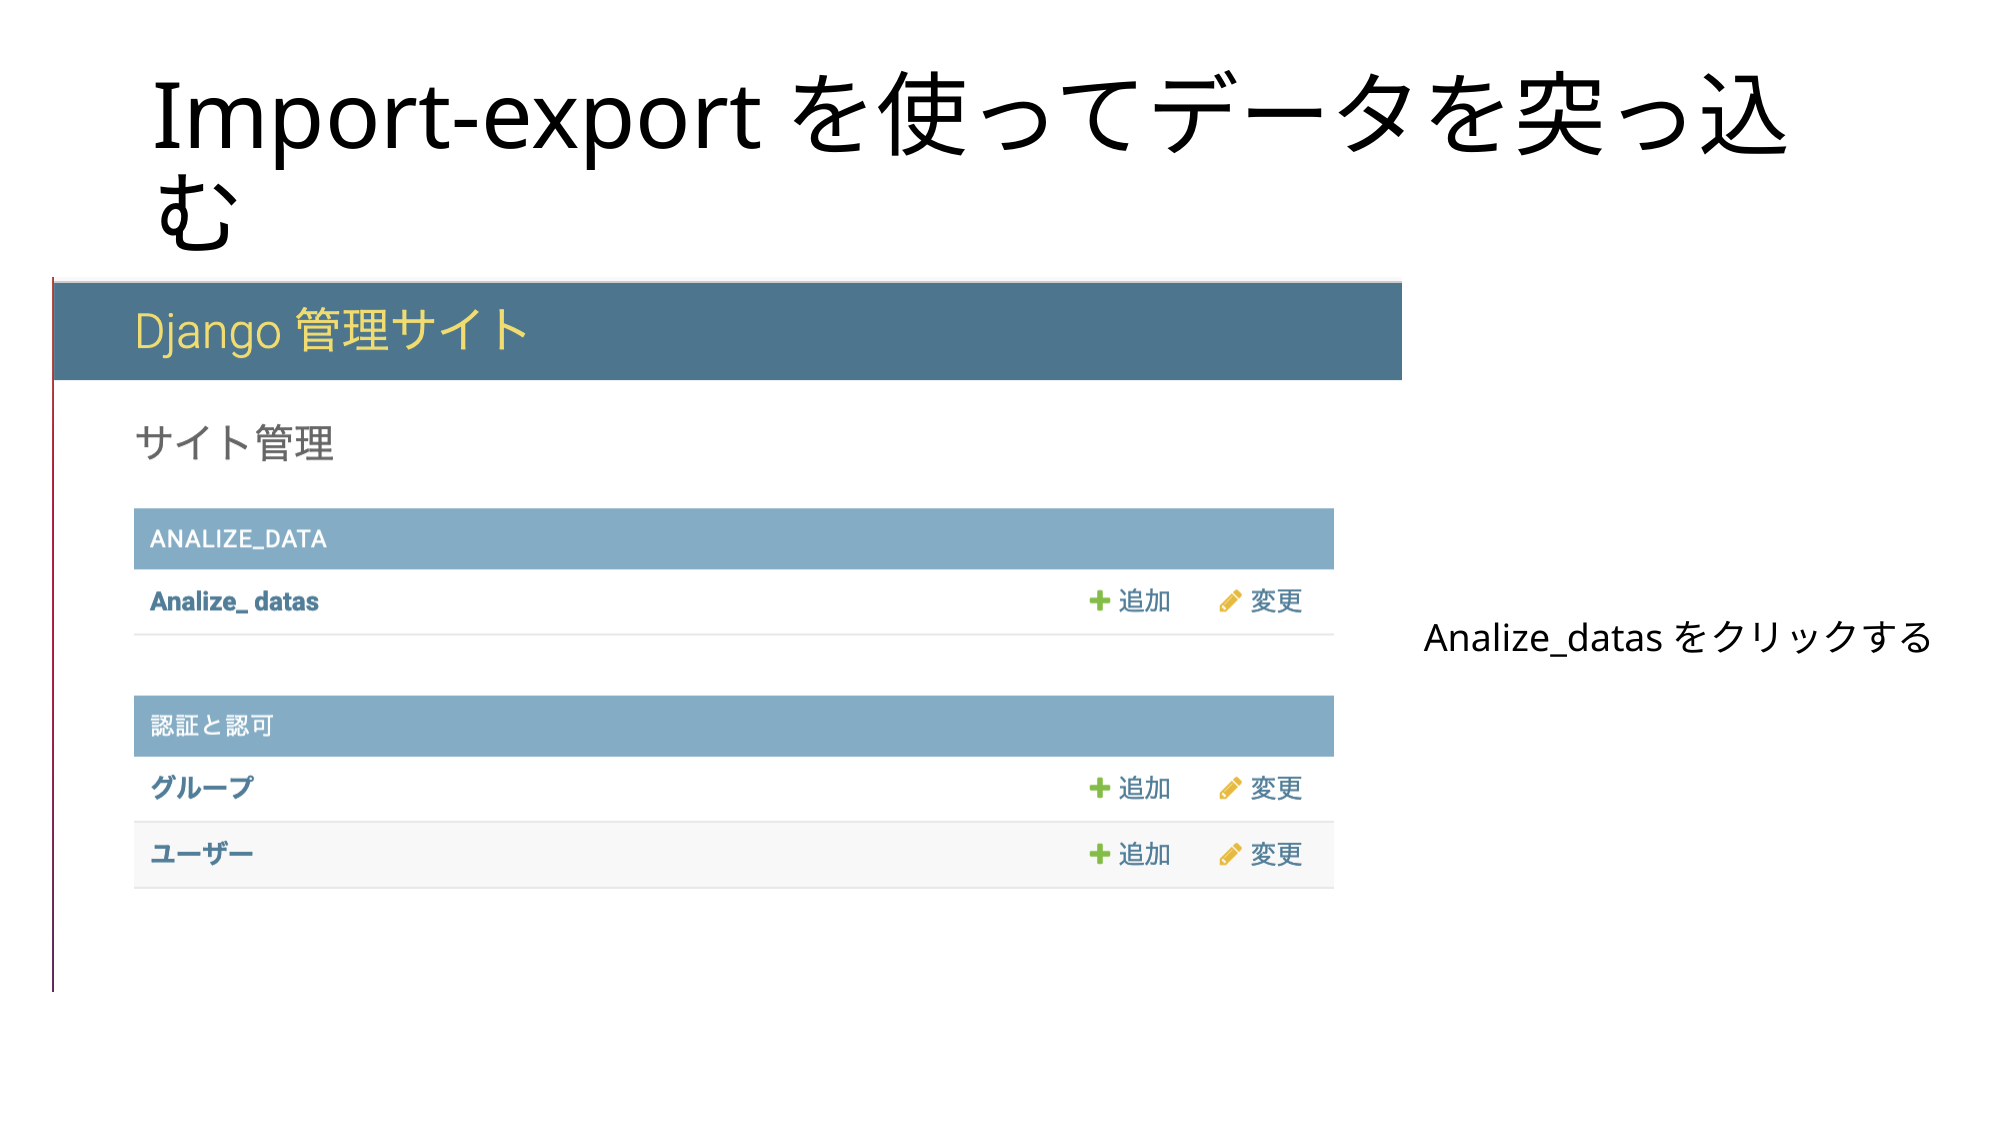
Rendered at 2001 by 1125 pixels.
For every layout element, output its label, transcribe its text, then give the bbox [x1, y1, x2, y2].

title Import-exportを使ってデータを突っ込む [137, 59, 1863, 278]
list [51, 277, 1402, 992]
text_box Analize_datasをクリックする [1409, 606, 1951, 667]
